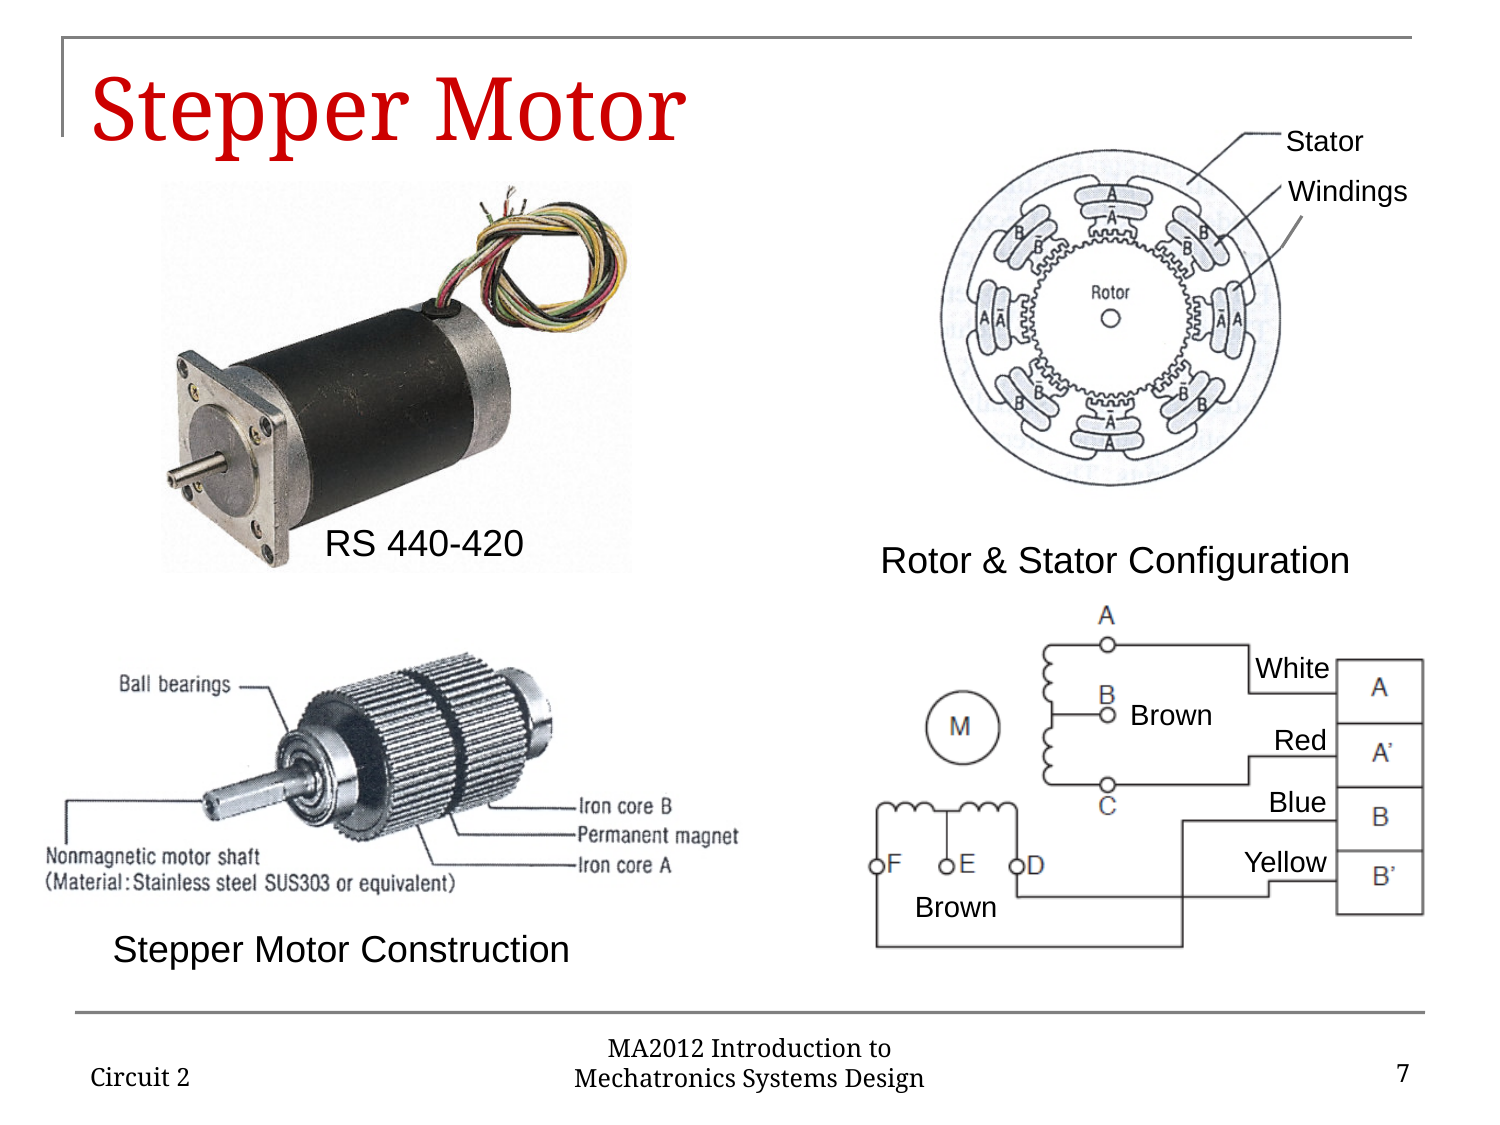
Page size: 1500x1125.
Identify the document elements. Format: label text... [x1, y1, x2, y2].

slide_number 7 [1074, 1023, 1426, 1100]
picture [161, 181, 632, 573]
picture [20, 638, 744, 913]
title Stepper Motor [75, 45, 1425, 233]
footer MA2012 Introduction to Mechatronics Systems Design [512, 1024, 988, 1101]
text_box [782, 597, 1449, 968]
slide_number Circuit 2 [74, 1023, 426, 1100]
text_box Stepper Motor Construction [93, 921, 590, 977]
text_box Rotor & Stator Configuration [852, 529, 1379, 589]
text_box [925, 114, 1424, 512]
